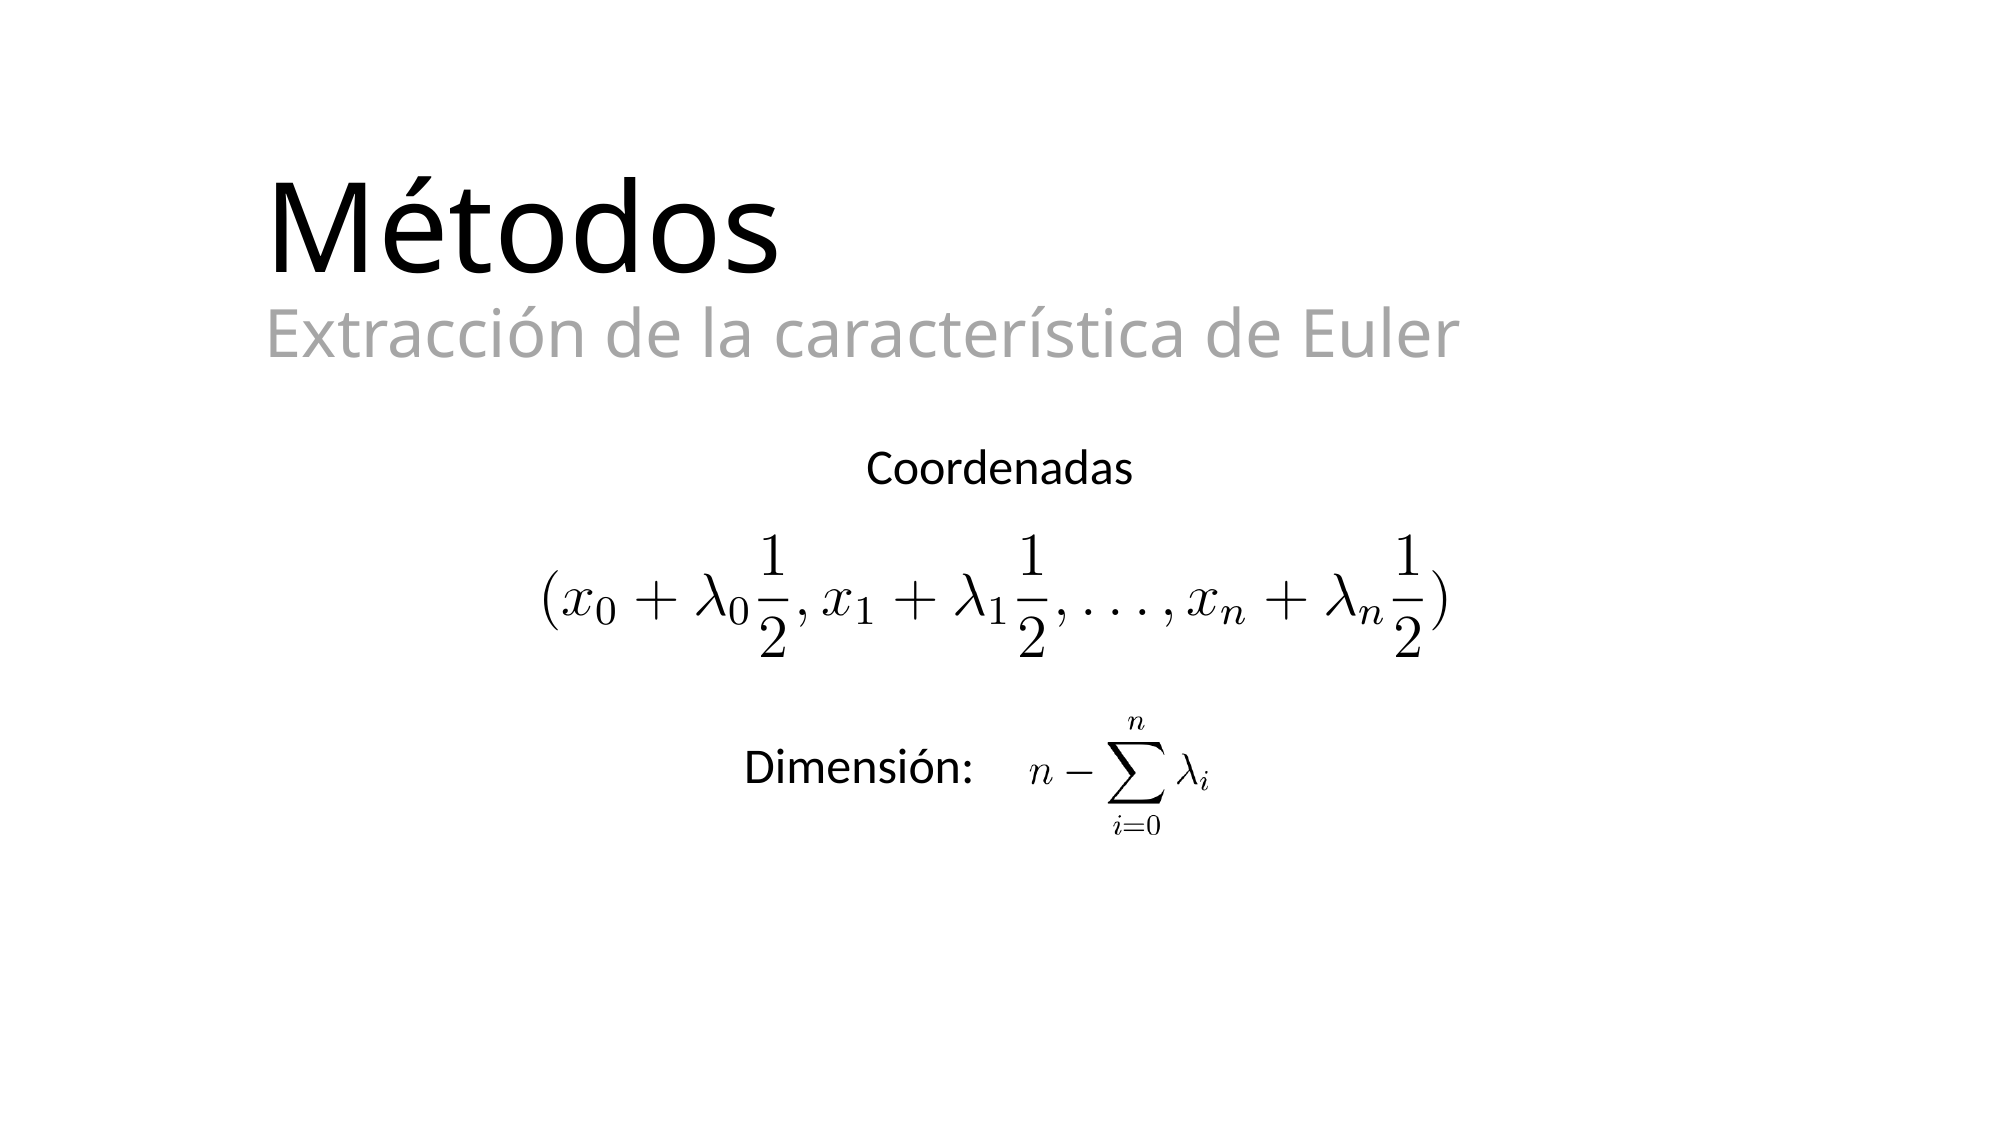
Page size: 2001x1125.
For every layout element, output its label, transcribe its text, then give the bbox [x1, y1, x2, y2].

subtitle Coordenadas Dimensión: [249, 433, 1750, 896]
picture [530, 502, 1468, 681]
picture [1022, 707, 1219, 842]
title Métodos Extracción de la característica de Euler [249, 121, 1750, 380]
